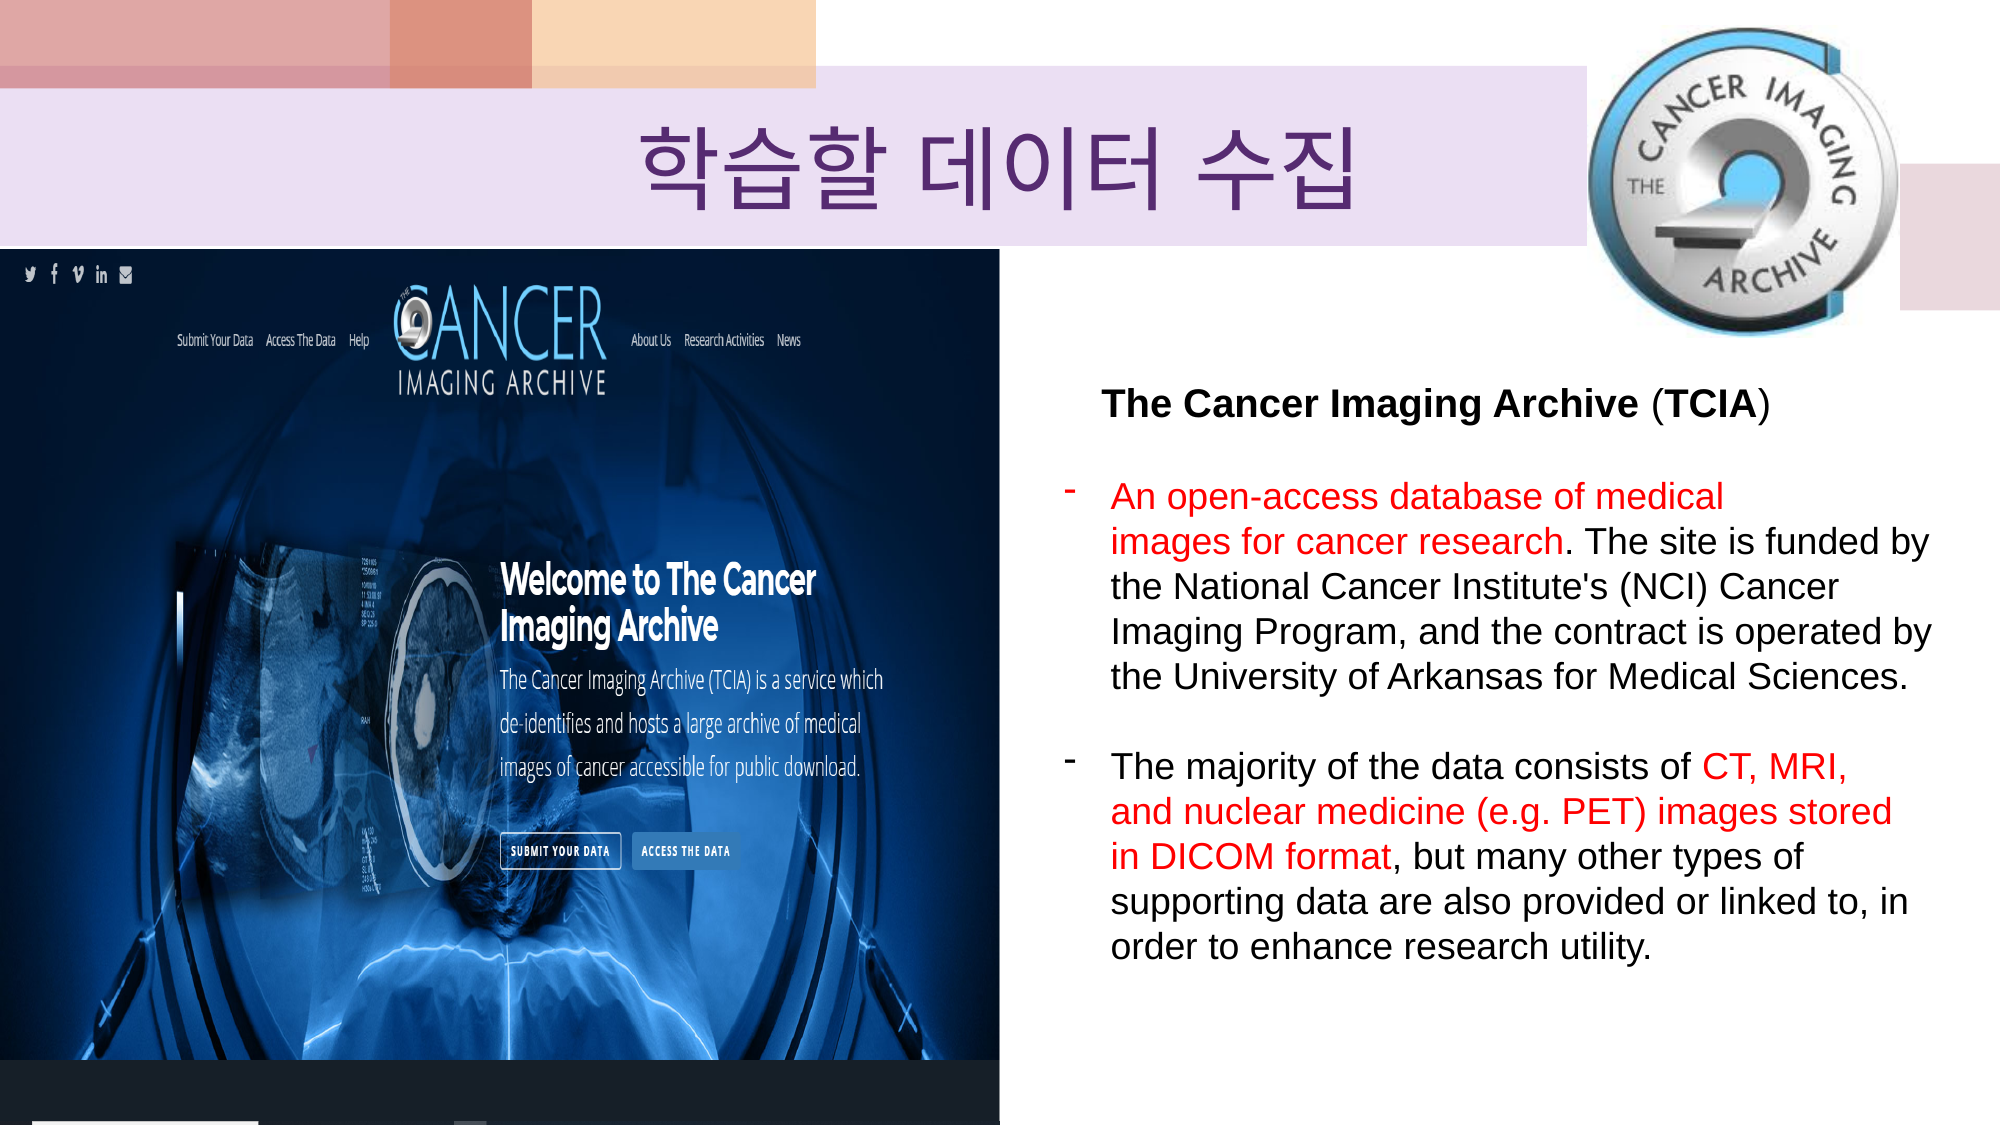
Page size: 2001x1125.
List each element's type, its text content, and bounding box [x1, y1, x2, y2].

picture [0, 249, 1001, 1125]
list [1587, 24, 1901, 338]
title 학습할 데이터 수집 [99, 88, 1580, 246]
text_box The Cancer Imaging Archive (TCIA) [1086, 369, 1900, 433]
text_box An open-access database of medical images for cancer research. The site is funded by the National Cancer Institute's (NCI) Cancer Imaging Program, and the contract is operated by the University of Arkansas for Medical Sciences. The majority of the data consists of CT, MRI, and nuclear medicine (e.g. PET) images stored in DICOM format, but many other types of supporting data are also provided or linked to, in order to enhance research utility. [1048, 464, 1962, 974]
